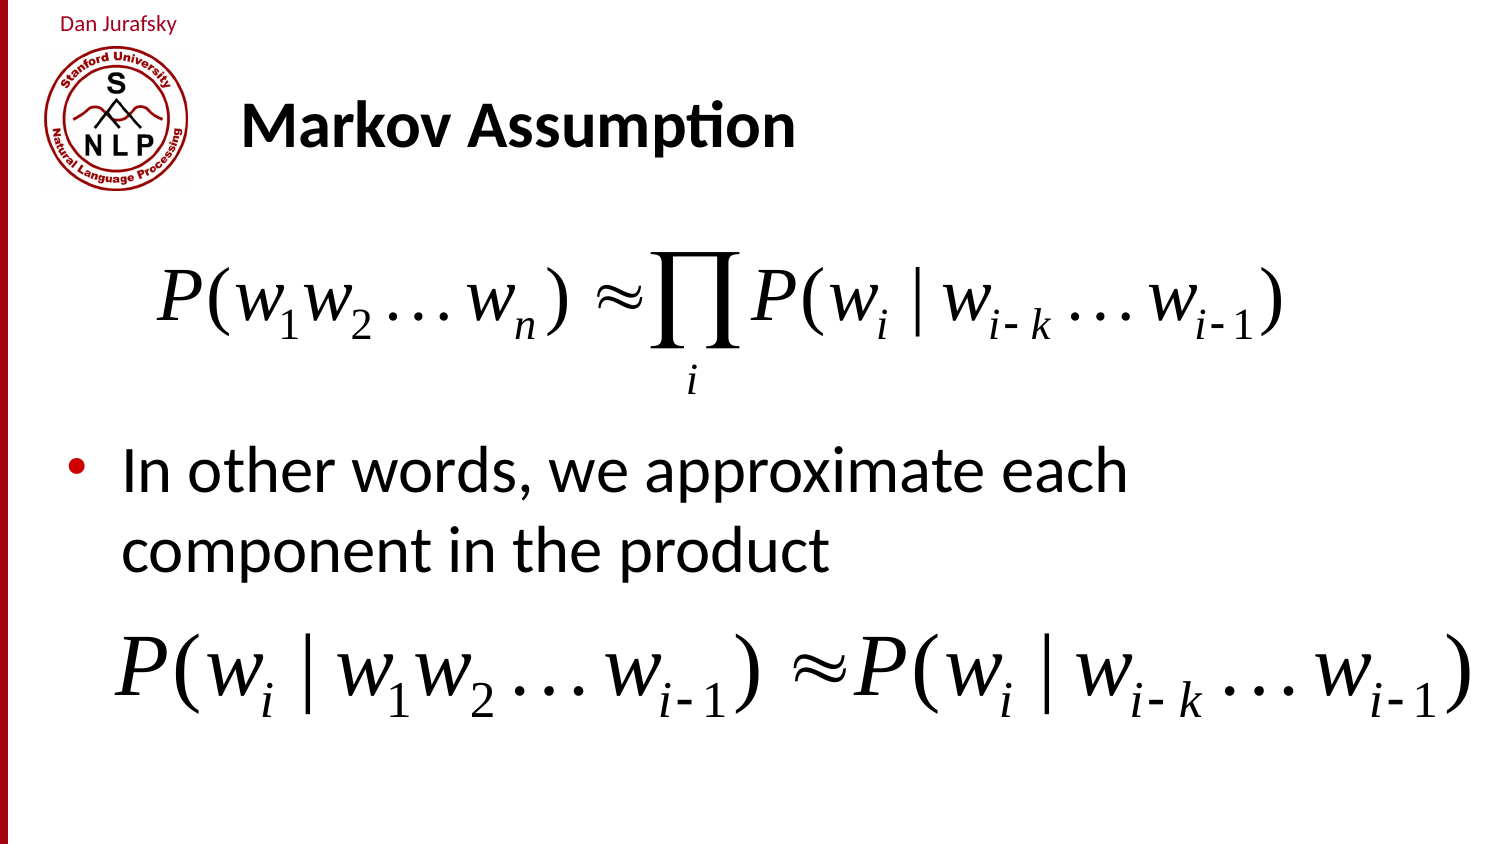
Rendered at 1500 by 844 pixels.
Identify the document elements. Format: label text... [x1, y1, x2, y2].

list In other words, we approximate each component in the product [50, 221, 1450, 769]
title Markov Assumption [225, 46, 1450, 169]
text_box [99, 606, 1489, 741]
picture [44, 46, 188, 191]
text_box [143, 237, 1297, 410]
